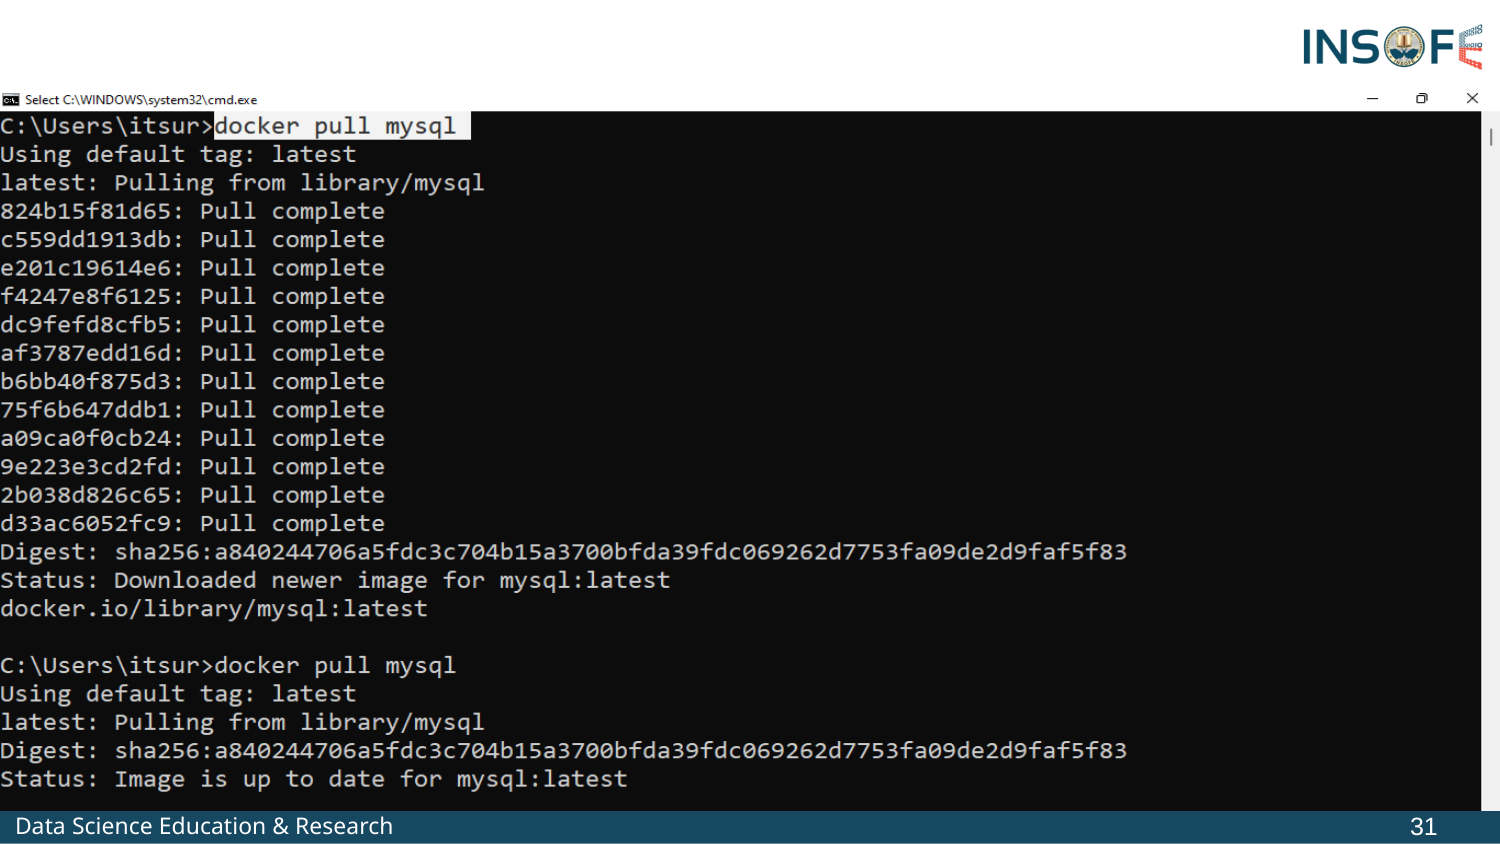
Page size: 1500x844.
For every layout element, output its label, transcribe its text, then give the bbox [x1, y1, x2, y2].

footer Data Science Education & Research [12, 819, 404, 844]
picture [0, 88, 1500, 811]
picture [1303, 23, 1483, 70]
slide_number 31 [1403, 819, 1444, 843]
